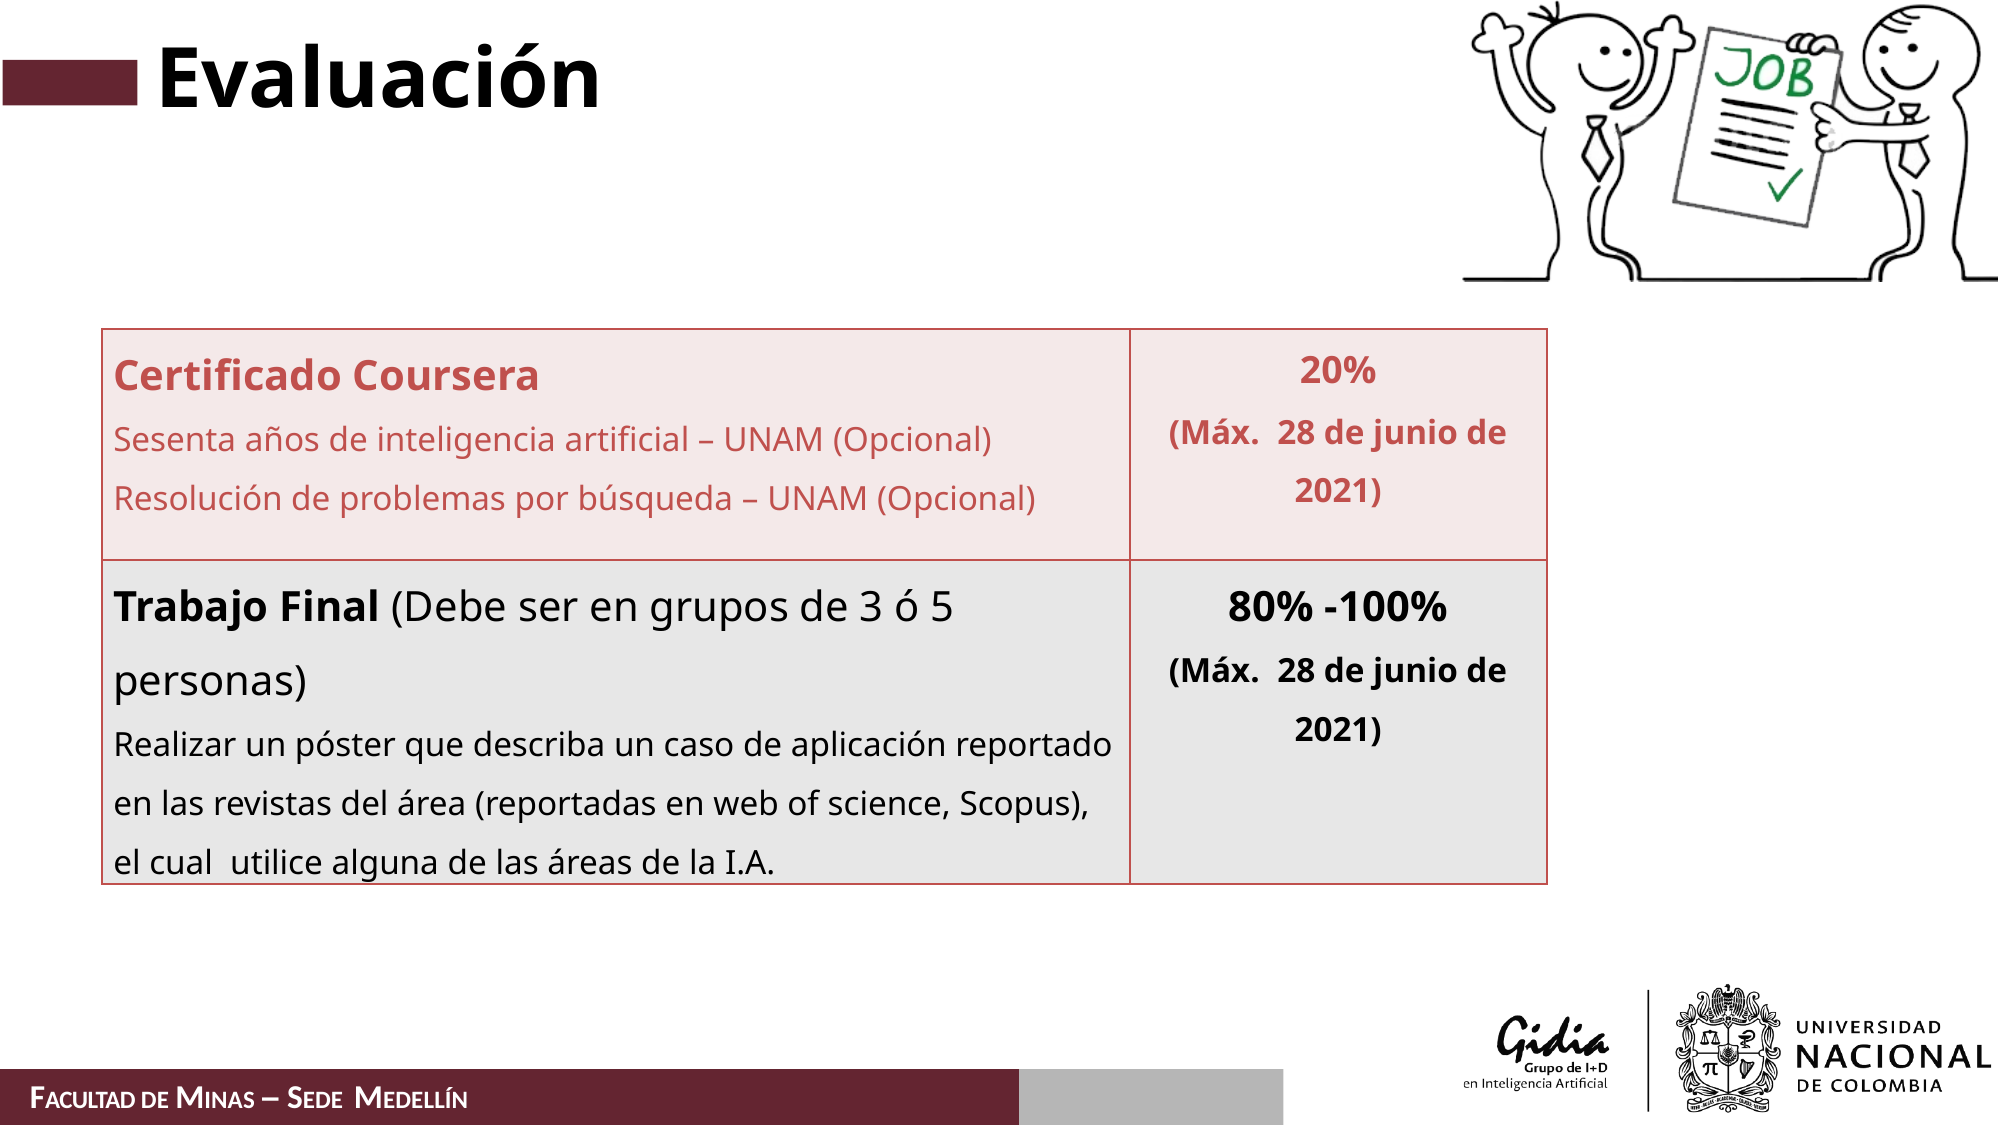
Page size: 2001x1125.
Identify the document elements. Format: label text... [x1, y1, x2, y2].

text_box Evaluación [140, 16, 694, 132]
picture [1463, 983, 1992, 1113]
table_cell 80% -100% (Máx. 28 de junio de 2021) [1131, 561, 1546, 883]
table_header Certificado Coursera Sesenta años de inteligencia artificial – UNAM (Opcional) Resolución de problemas por búsqueda – UNAM (Opcional) [103, 330, 1129, 559]
table_header 20% (Máx. 28 de junio de 2021) [1131, 330, 1546, 559]
table_cell Trabajo Final (Debe ser en grupos de 3 ó 5 personas) Realizar un póster que describa un caso de aplicación reportado en las revistas del área (reportadas en web of science, Scopus), el cual utilice alguna de las áreas de la I.A. [103, 561, 1129, 883]
picture [1462, 0, 1999, 283]
